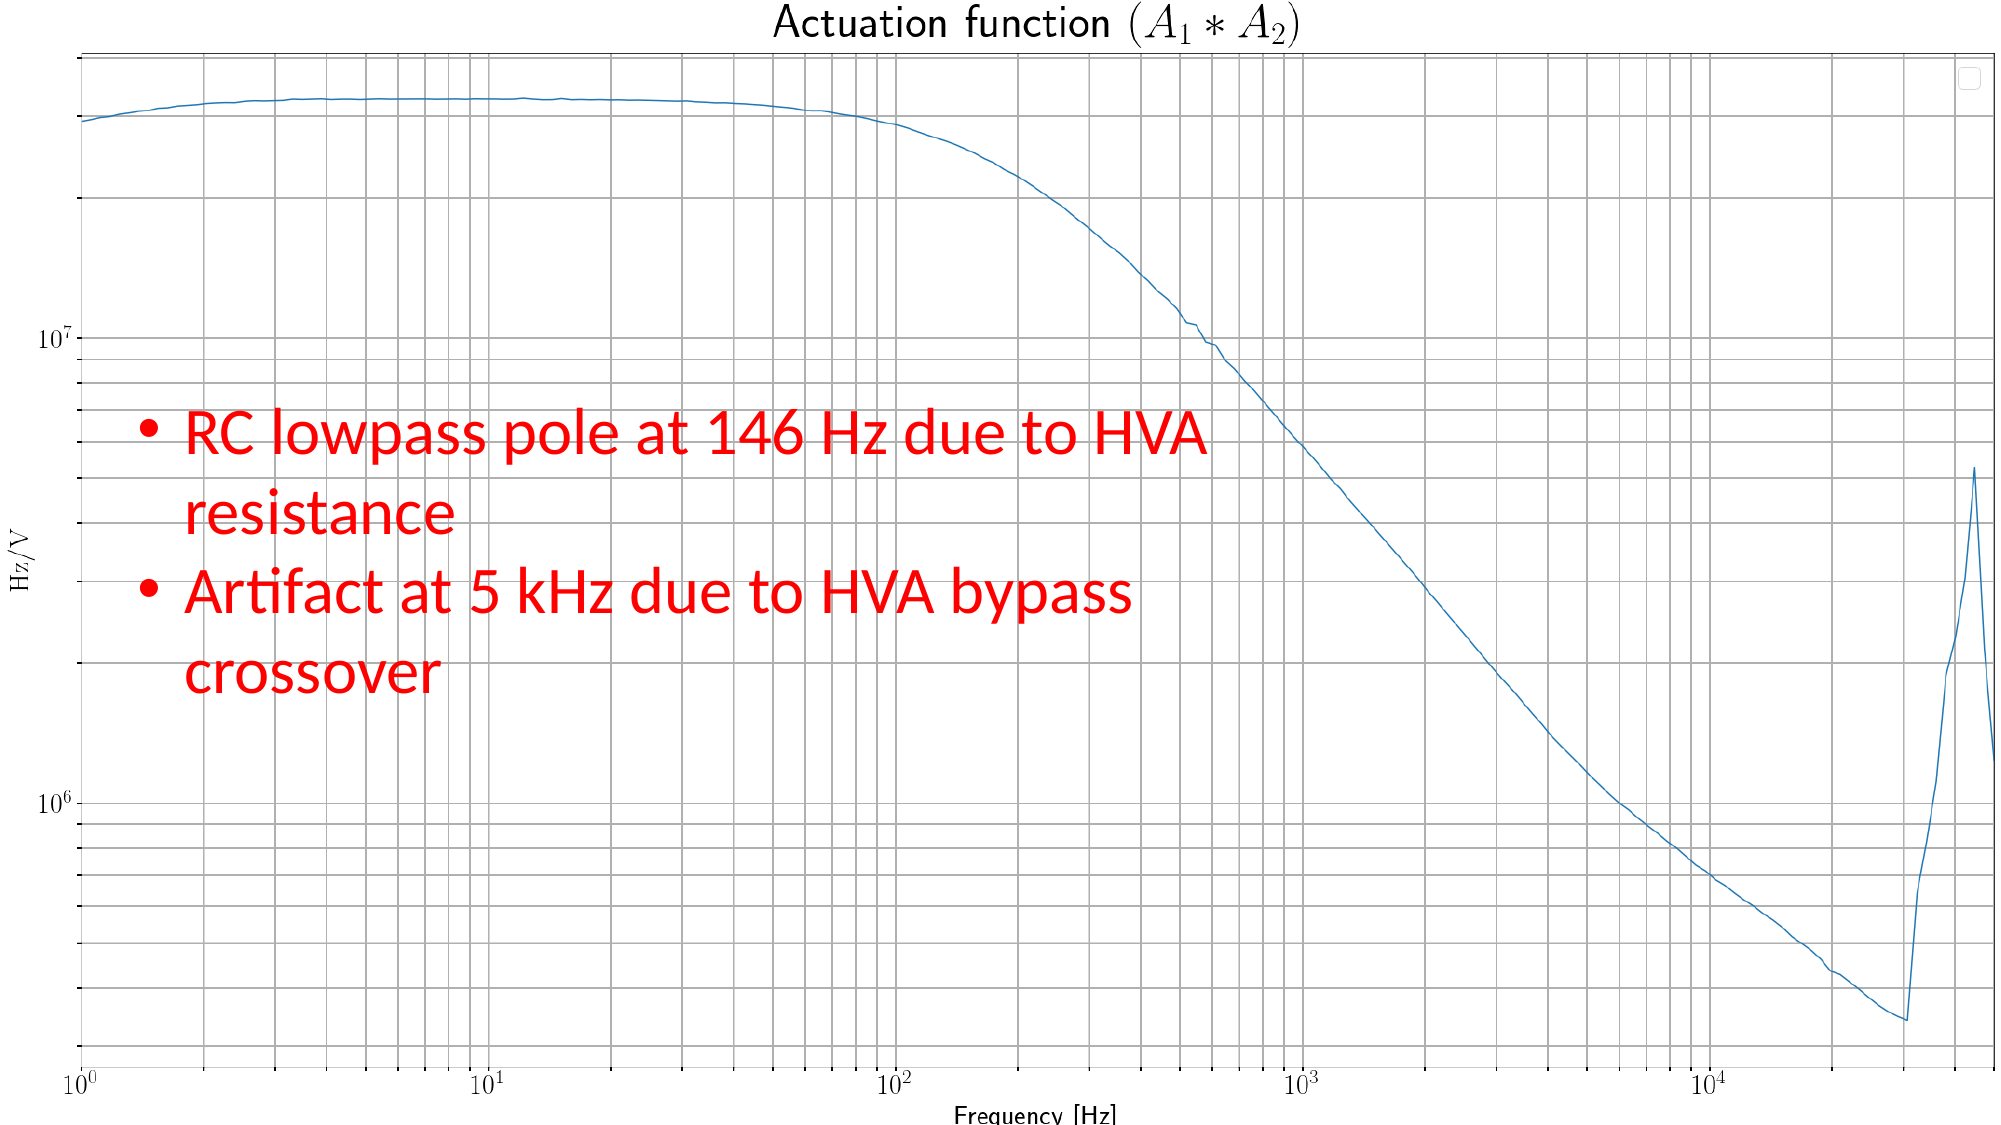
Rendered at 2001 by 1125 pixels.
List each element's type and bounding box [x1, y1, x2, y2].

list [0, 0, 2000, 1125]
